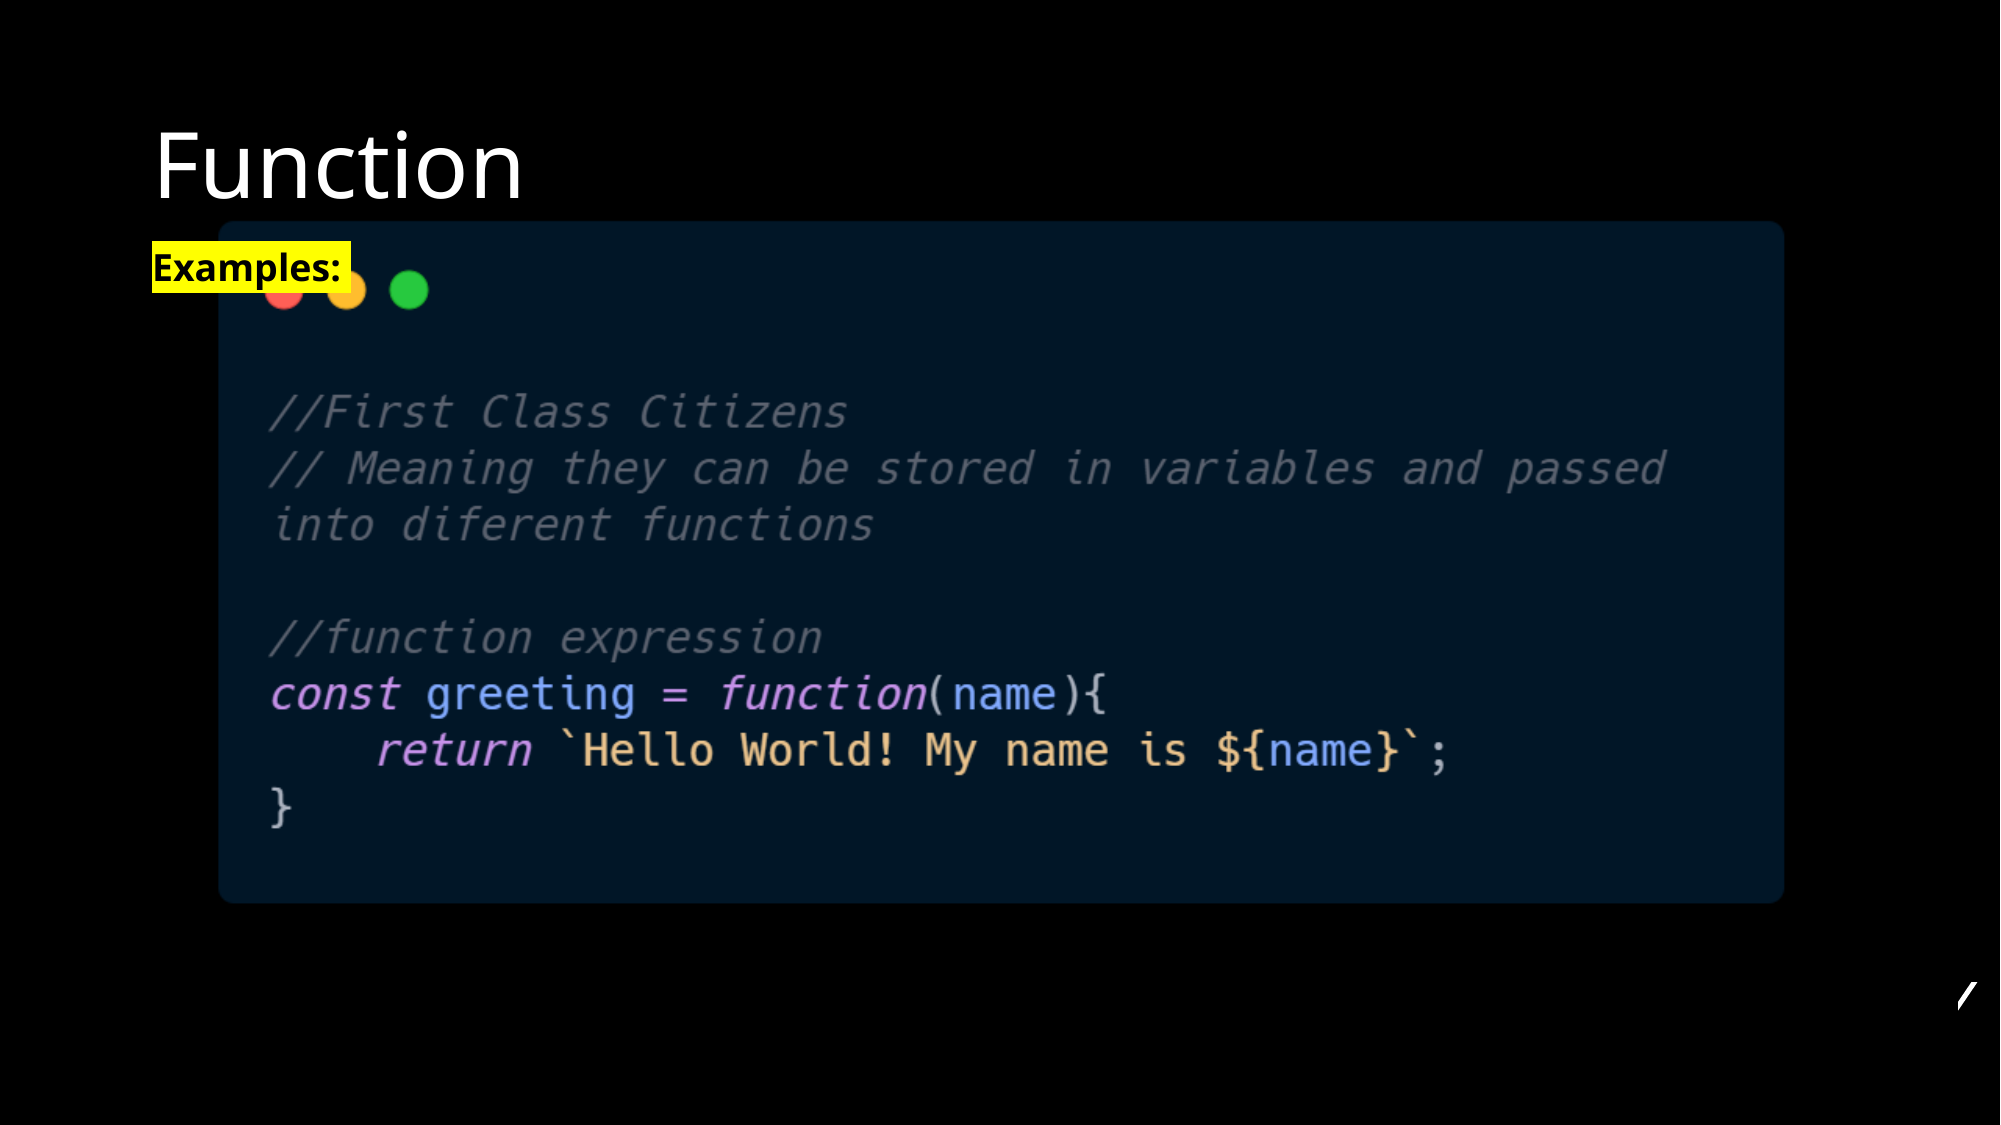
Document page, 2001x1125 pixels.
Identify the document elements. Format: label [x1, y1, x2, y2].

picture [42, 46, 1958, 1079]
